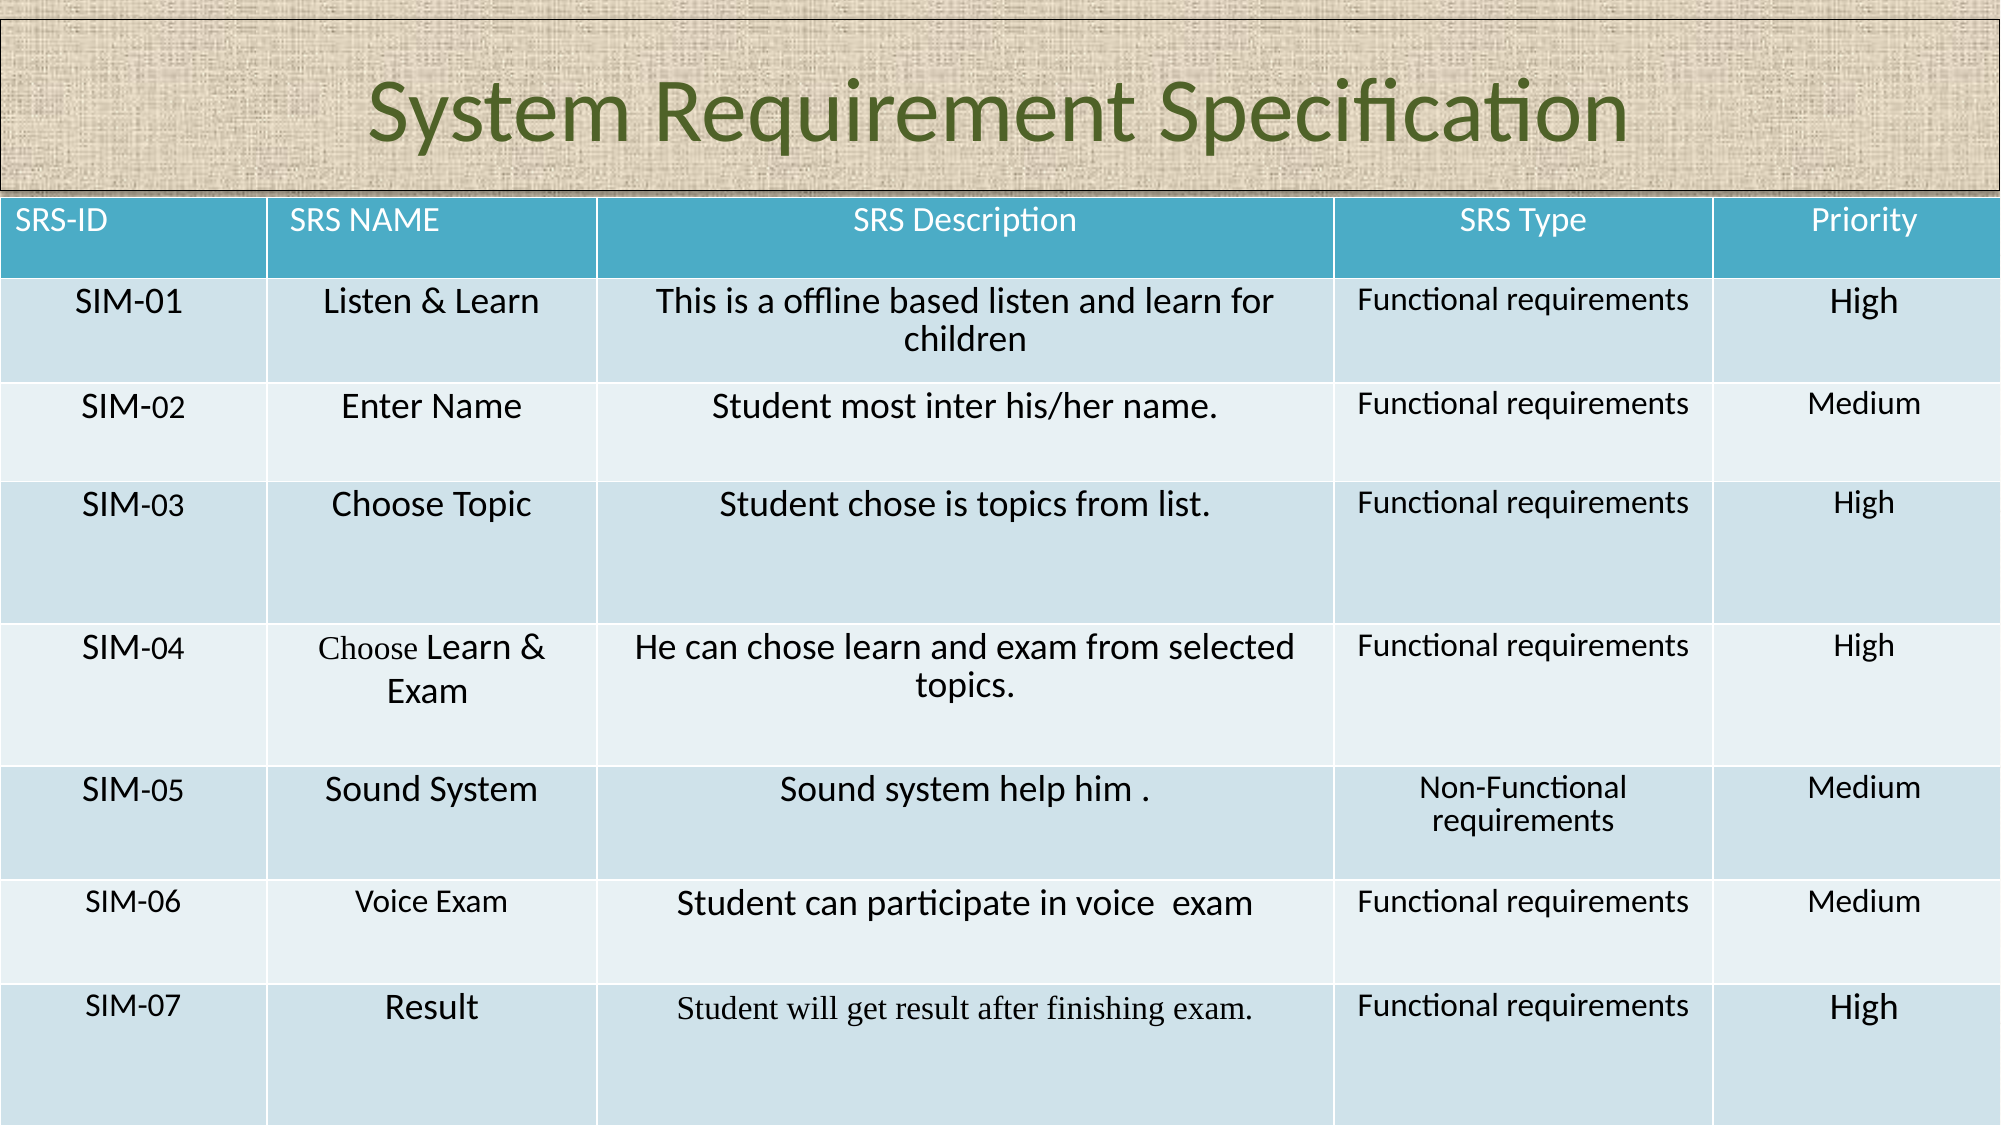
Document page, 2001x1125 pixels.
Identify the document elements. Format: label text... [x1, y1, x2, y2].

table_cell Functional requirements [1335, 384, 1712, 481]
table_cell SIM-05 [1, 767, 266, 879]
table_cell SIM-02 [1, 384, 266, 481]
table_cell Medium [1714, 767, 2000, 879]
table_cell Student can participate in voice exam [598, 881, 1333, 983]
table_cell Functional requirements [1335, 985, 1712, 1125]
table_cell Functional requirements [1335, 482, 1712, 623]
table_cell SIM-07 [1, 985, 266, 1125]
table_header Priority [1714, 198, 2000, 278]
table_cell Choose Learn & Exam [268, 625, 596, 765]
table_cell Student chose is topics from list. [598, 482, 1333, 623]
table_cell High [1714, 279, 2000, 382]
title System Requirement Specification [0, 19, 2000, 191]
picture [0, 0, 2001, 1125]
table_cell He can chose learn and exam from selected topics. [598, 625, 1333, 765]
table_cell High [1714, 625, 2000, 765]
table_cell Medium [1714, 384, 2000, 481]
table_cell Listen & Learn [268, 279, 596, 382]
table_cell Functional requirements [1335, 881, 1712, 983]
table_cell Functional requirements [1335, 279, 1712, 382]
table_cell SIM-01 [1, 279, 266, 382]
table_cell SIM-04 [1, 625, 266, 765]
table_cell Choose Topic [268, 482, 596, 623]
table_header SRS Type [1335, 198, 1712, 278]
table_cell Functional requirements [1335, 625, 1712, 765]
table_cell High [1714, 482, 2000, 623]
table_header SRS-ID [1, 198, 266, 278]
table_cell Medium [1714, 881, 2000, 983]
table_cell Voice Exam [268, 881, 596, 983]
table_cell Sound system help him . [598, 767, 1333, 879]
table_cell This is a offline based listen and learn for children [598, 279, 1333, 382]
slide_number 11 [1433, 1042, 1900, 1103]
table_cell High [1714, 985, 2000, 1125]
table_cell SIM-06 [1, 881, 266, 983]
table_cell Enter Name [268, 384, 596, 481]
table_cell SIM-03 [1, 482, 266, 623]
table_header SRS NAME [268, 198, 596, 278]
table_cell Non-Functional requirements [1335, 767, 1712, 879]
table_header SRS Description [598, 198, 1333, 278]
table_cell Student most inter his/her name. [598, 384, 1333, 481]
table_cell Sound System [268, 767, 596, 879]
table_cell Student will get result after finishing exam. [598, 985, 1333, 1125]
table_cell Result [268, 985, 596, 1125]
